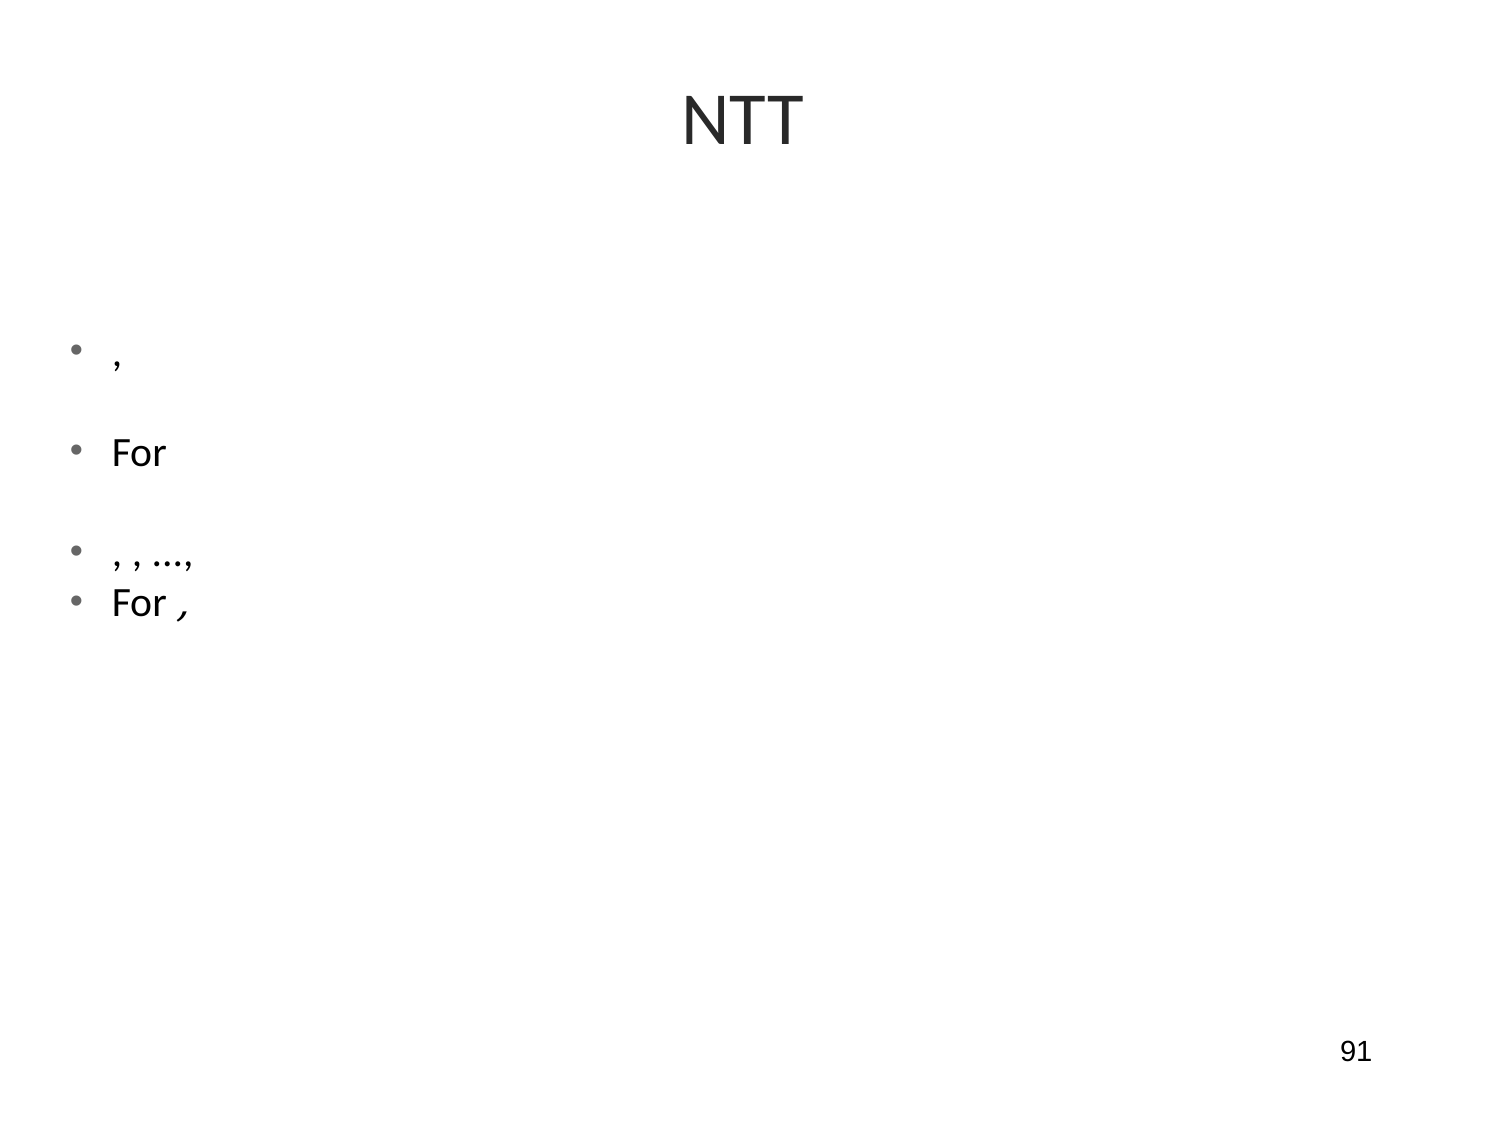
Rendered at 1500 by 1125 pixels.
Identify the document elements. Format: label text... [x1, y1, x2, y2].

slide_number 91 [1074, 1024, 1388, 1101]
text_box NTT [87, 25, 1398, 216]
